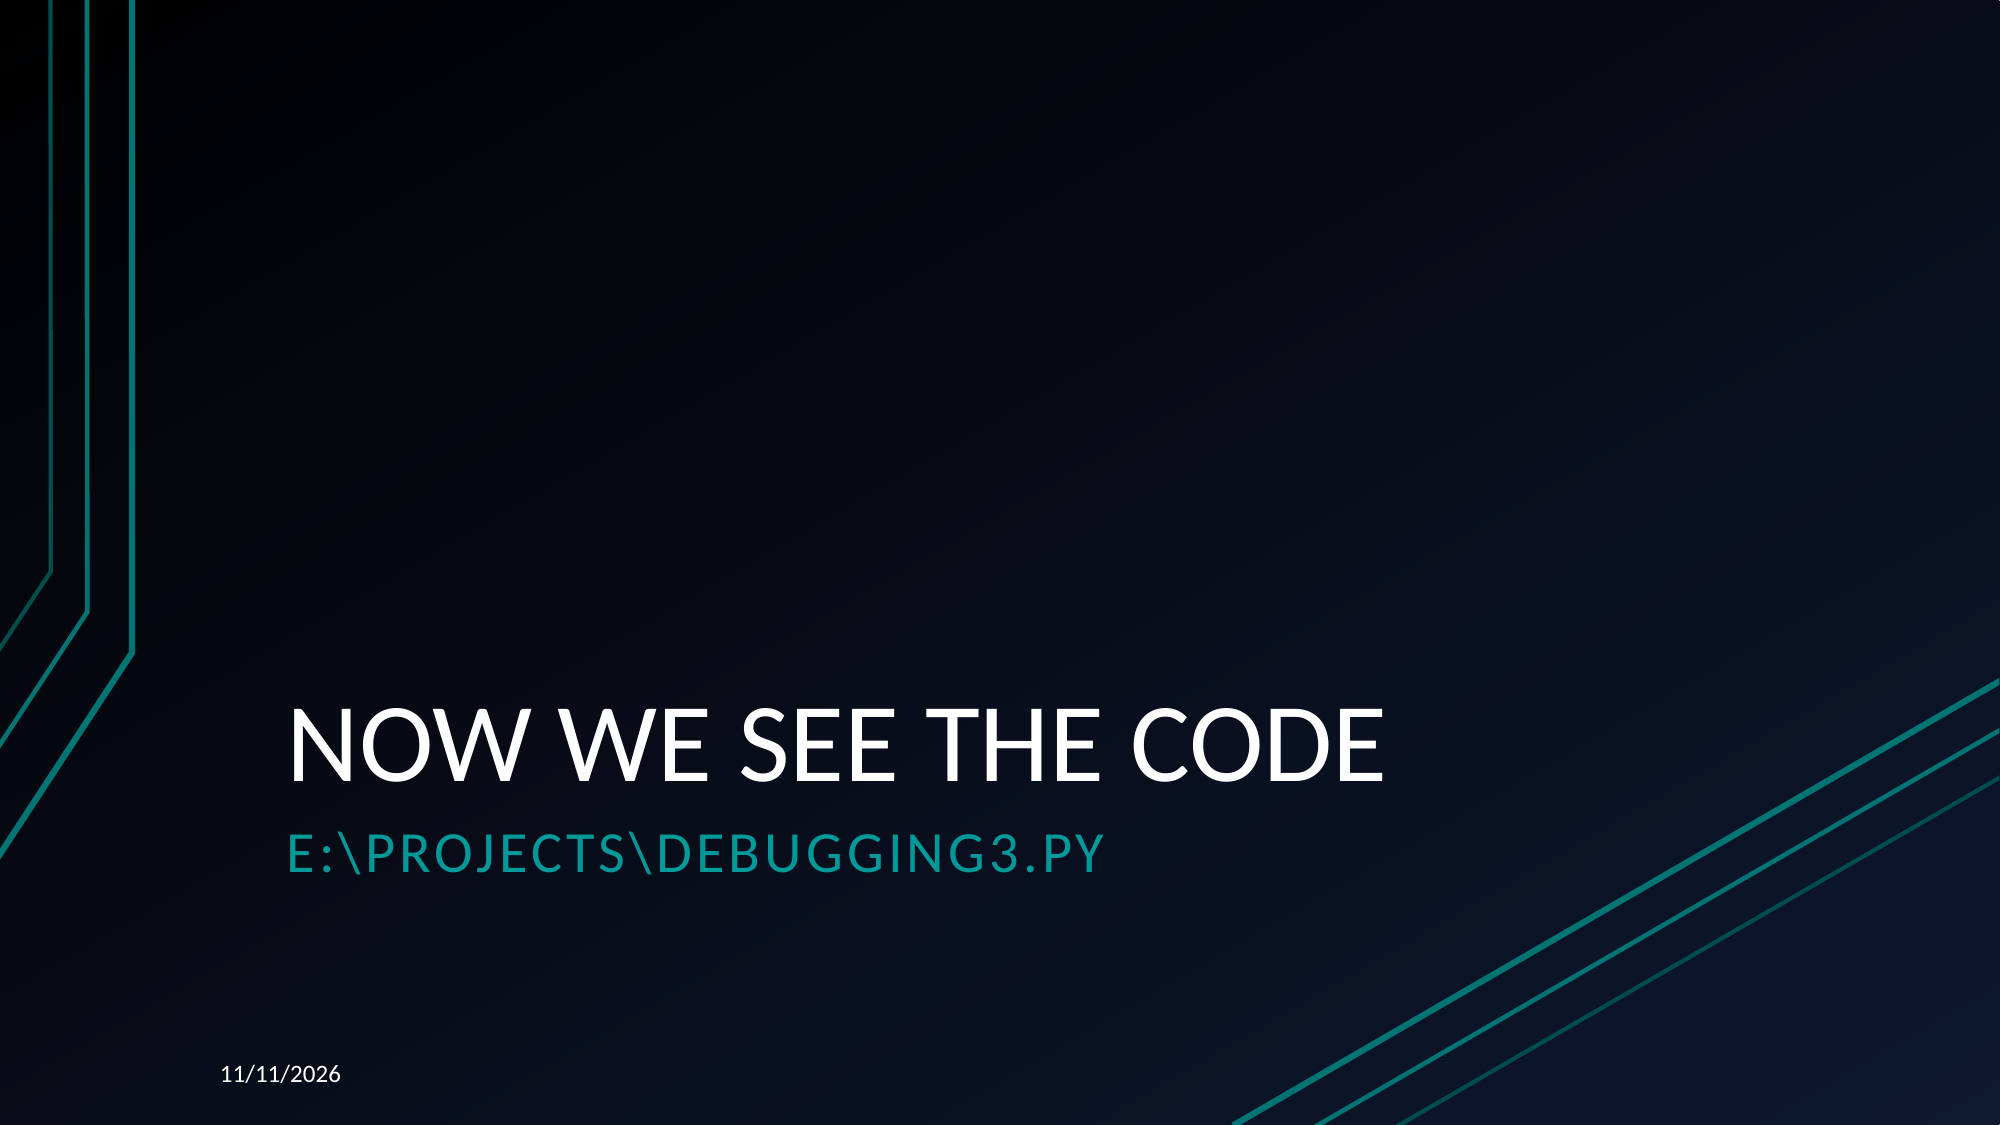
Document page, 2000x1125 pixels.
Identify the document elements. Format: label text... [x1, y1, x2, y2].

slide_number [199, 1042, 567, 1103]
list E:\projects\debugging3.py [266, 812, 1427, 1013]
title NOW WE SEE THE CODE [266, 362, 1733, 816]
